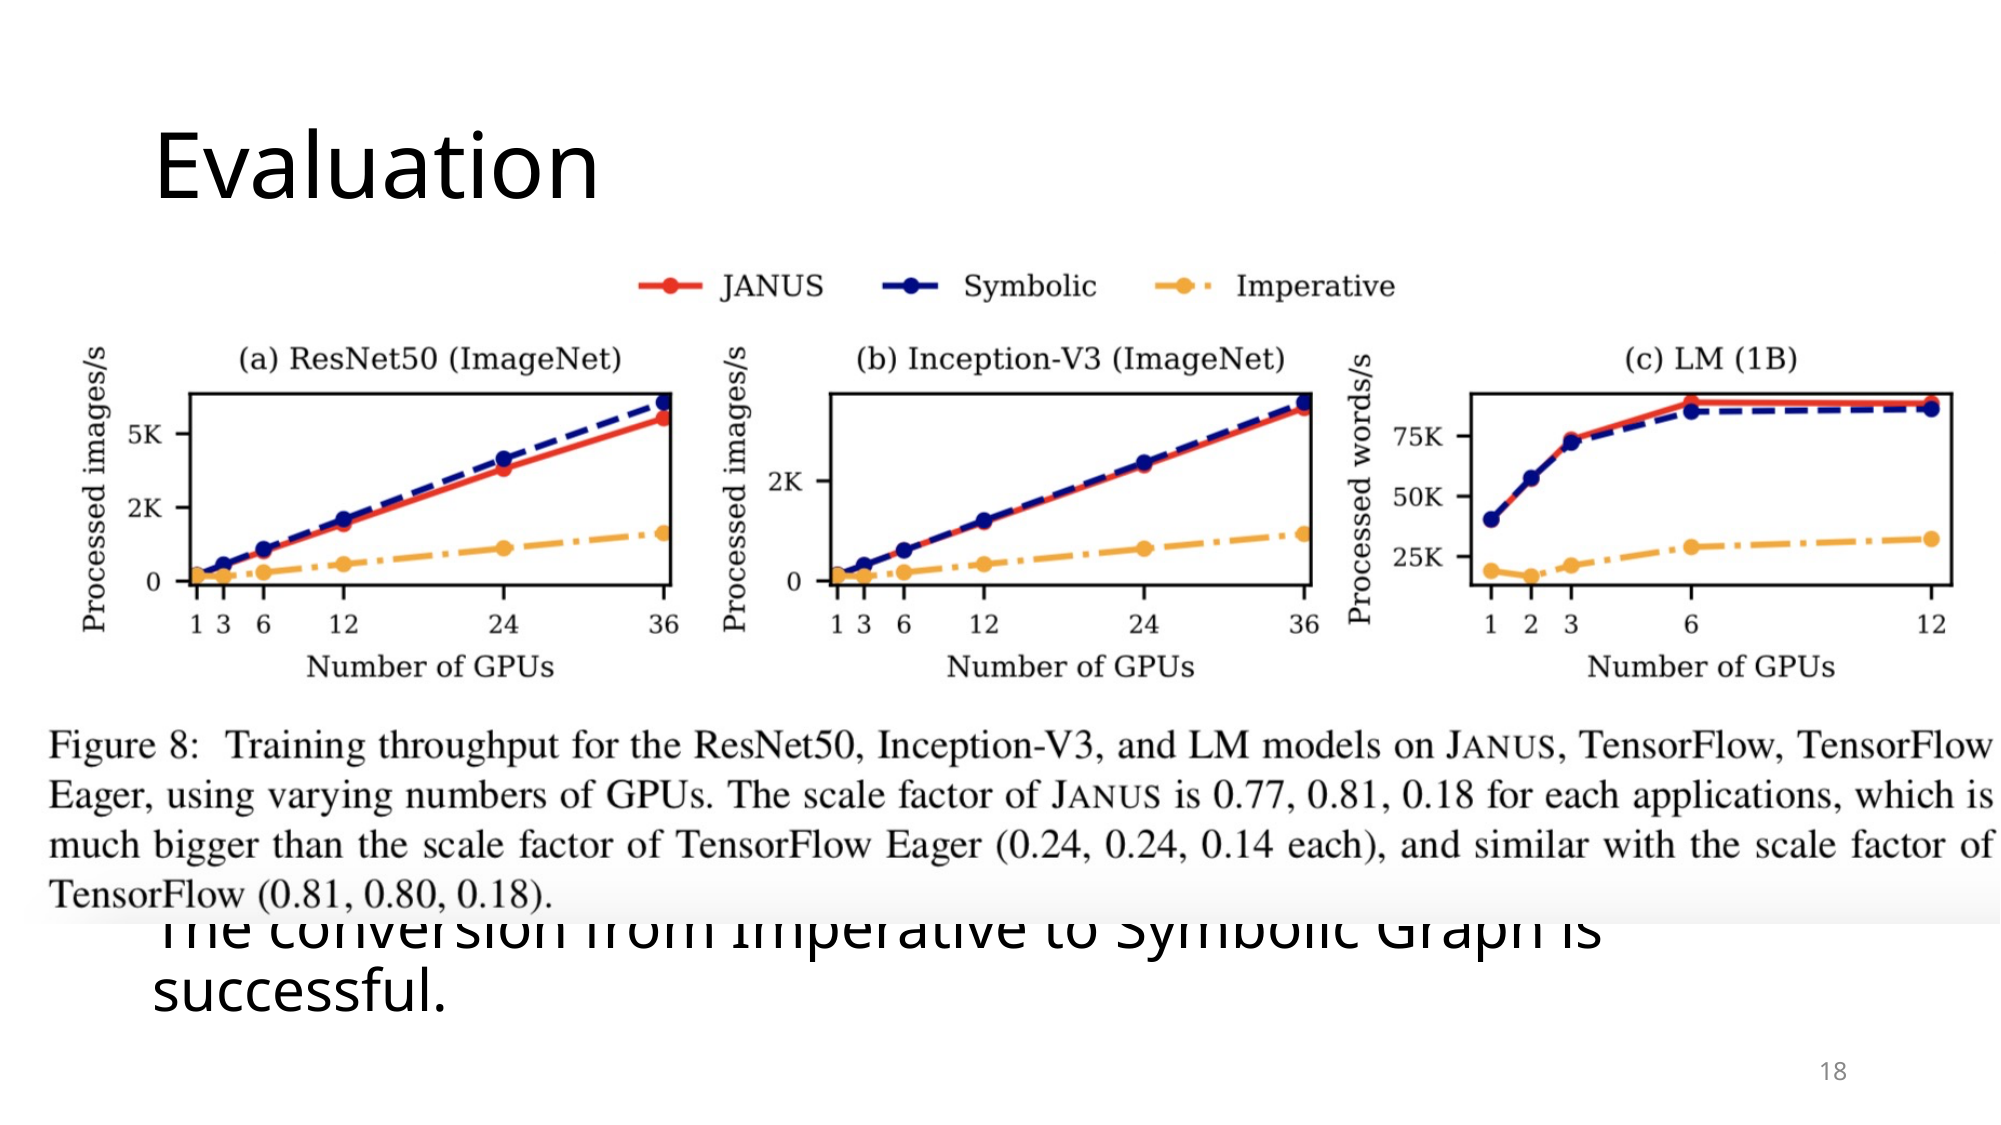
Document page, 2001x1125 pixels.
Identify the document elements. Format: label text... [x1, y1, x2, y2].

list The conversion from Imperative to Symbolic Graph is successful. [137, 935, 1863, 1063]
slide_number ‹#› [1412, 1042, 1863, 1103]
title Evaluation [137, 59, 1863, 248]
picture [24, 251, 2000, 924]
